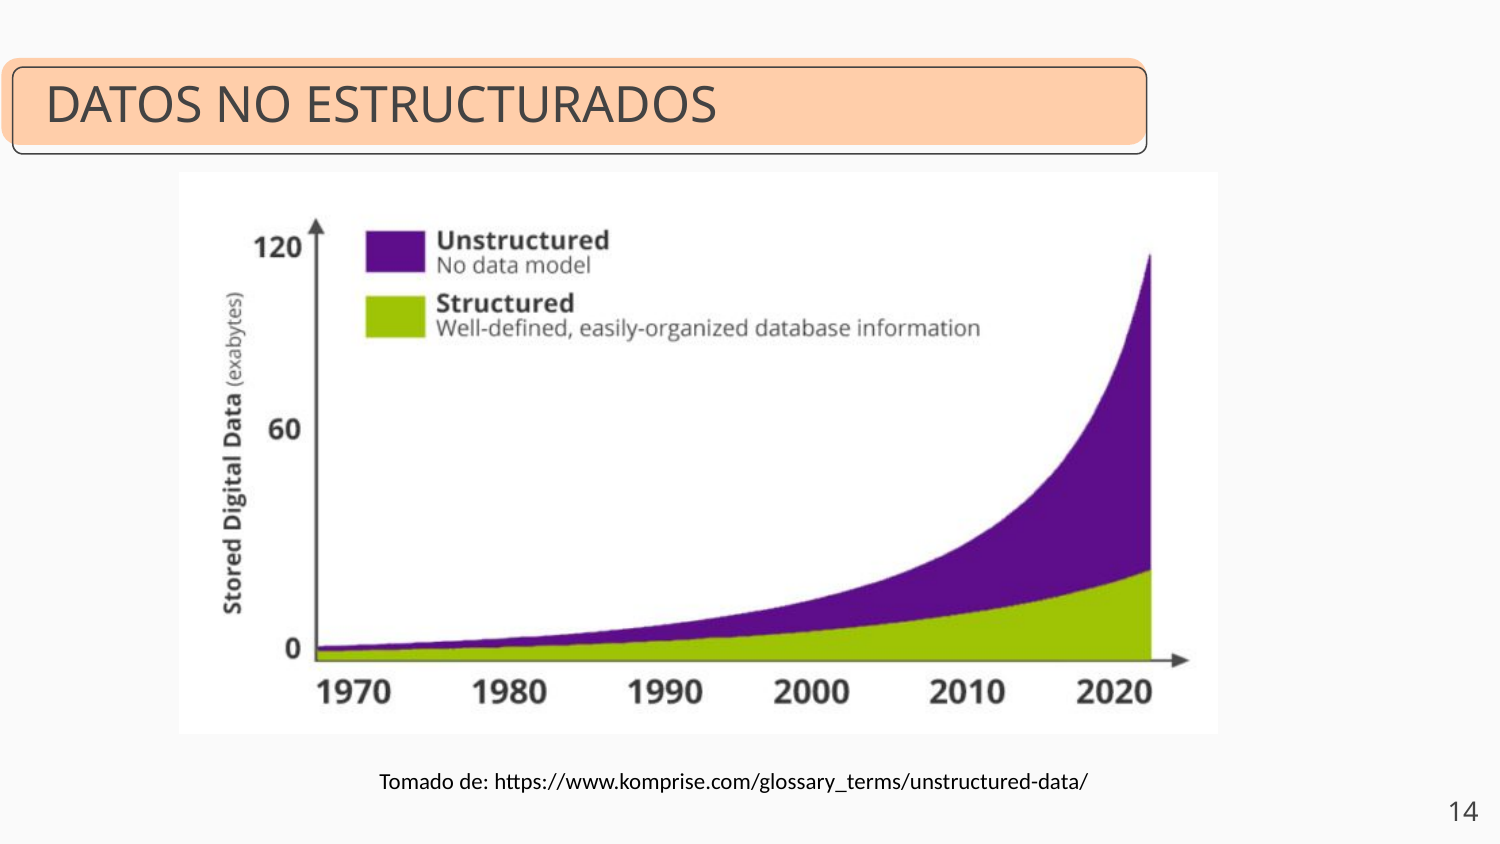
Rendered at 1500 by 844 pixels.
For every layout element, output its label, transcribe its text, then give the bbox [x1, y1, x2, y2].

text_box Tomado de: https://www.komprise.com/glossary_terms/unstructured-data/​ [364, 752, 1442, 808]
picture [179, 172, 1218, 735]
slide_number ‹#› [1403, 779, 1494, 844]
title DATOS NO ESTRUCTURADOS [30, 62, 1055, 142]
text_box [0, 0, 493, 65]
